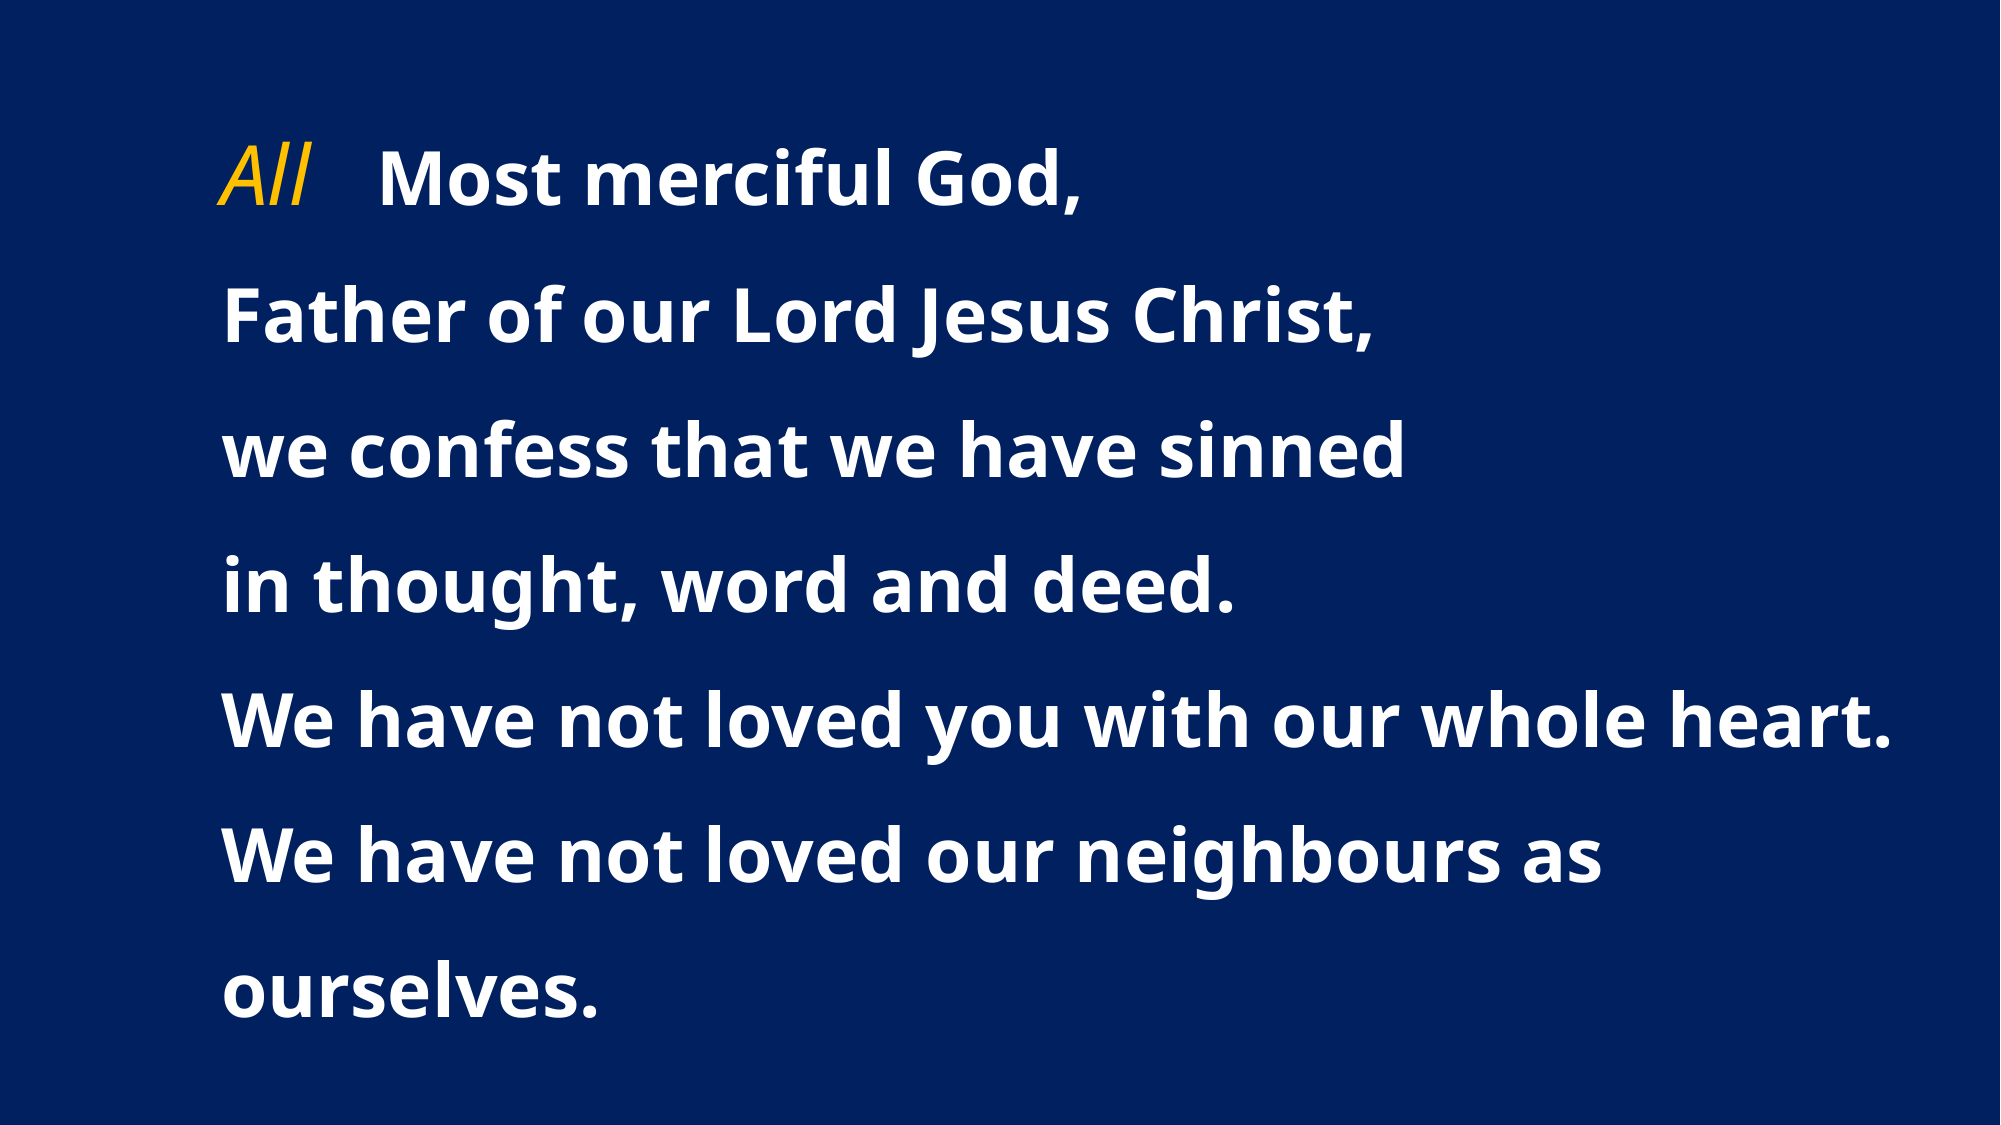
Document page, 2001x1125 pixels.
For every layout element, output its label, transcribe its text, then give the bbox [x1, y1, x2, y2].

text_box All Most merciful God, Father of our Lord Jesus Christ, we confess that we have sinned in thought, word and deed. We have not loved you with our whole heart. We have not loved our neighbours as ourselves. [206, 64, 1971, 1125]
